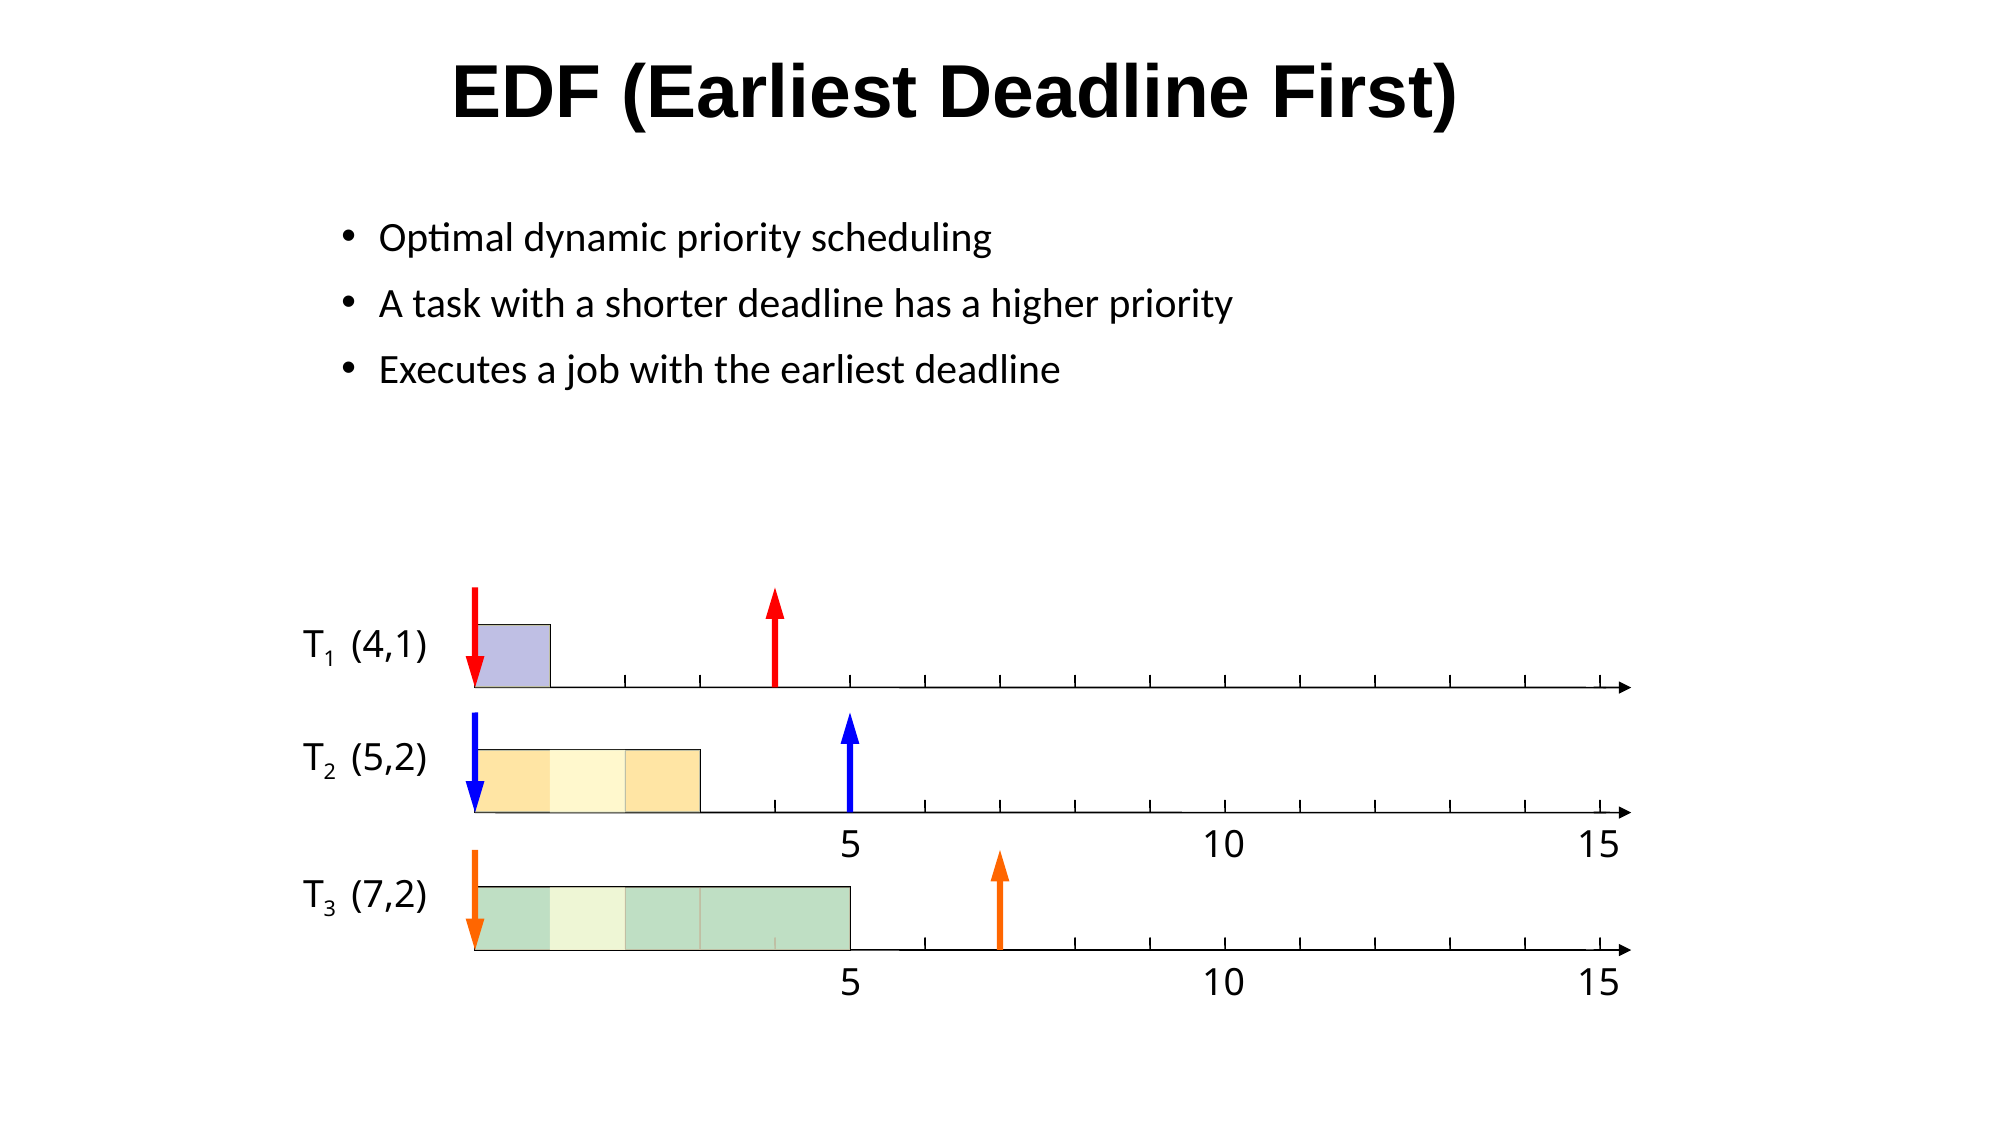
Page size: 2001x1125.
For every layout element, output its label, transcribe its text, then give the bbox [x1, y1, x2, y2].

text_box (4,1) [352, 612, 443, 673]
text_box [549, 887, 699, 950]
text_box [468, 587, 482, 688]
text_box [843, 712, 857, 812]
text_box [824, 812, 1635, 1011]
text_box [476, 887, 549, 950]
text_box [476, 624, 550, 688]
text_box [699, 887, 824, 950]
text_box (7,2) [352, 862, 443, 923]
text_box [468, 712, 482, 813]
title EDF (Earliest Deadline First) [318, 0, 1593, 188]
text_box T2 [287, 724, 352, 792]
text_box T3 [287, 862, 352, 929]
text_box [1618, 806, 1631, 812]
text_box (5,2) [352, 724, 443, 786]
text_box [468, 849, 482, 950]
text_box [1593, 681, 1632, 694]
list Optimal dynamic priority scheduling A task with a shorter deadline has a higher priority Executes a job with the earliest deadline [326, 208, 1675, 988]
text_box T1 [287, 612, 352, 679]
text_box [549, 749, 700, 813]
text_box [476, 749, 549, 813]
text_box [768, 587, 782, 688]
